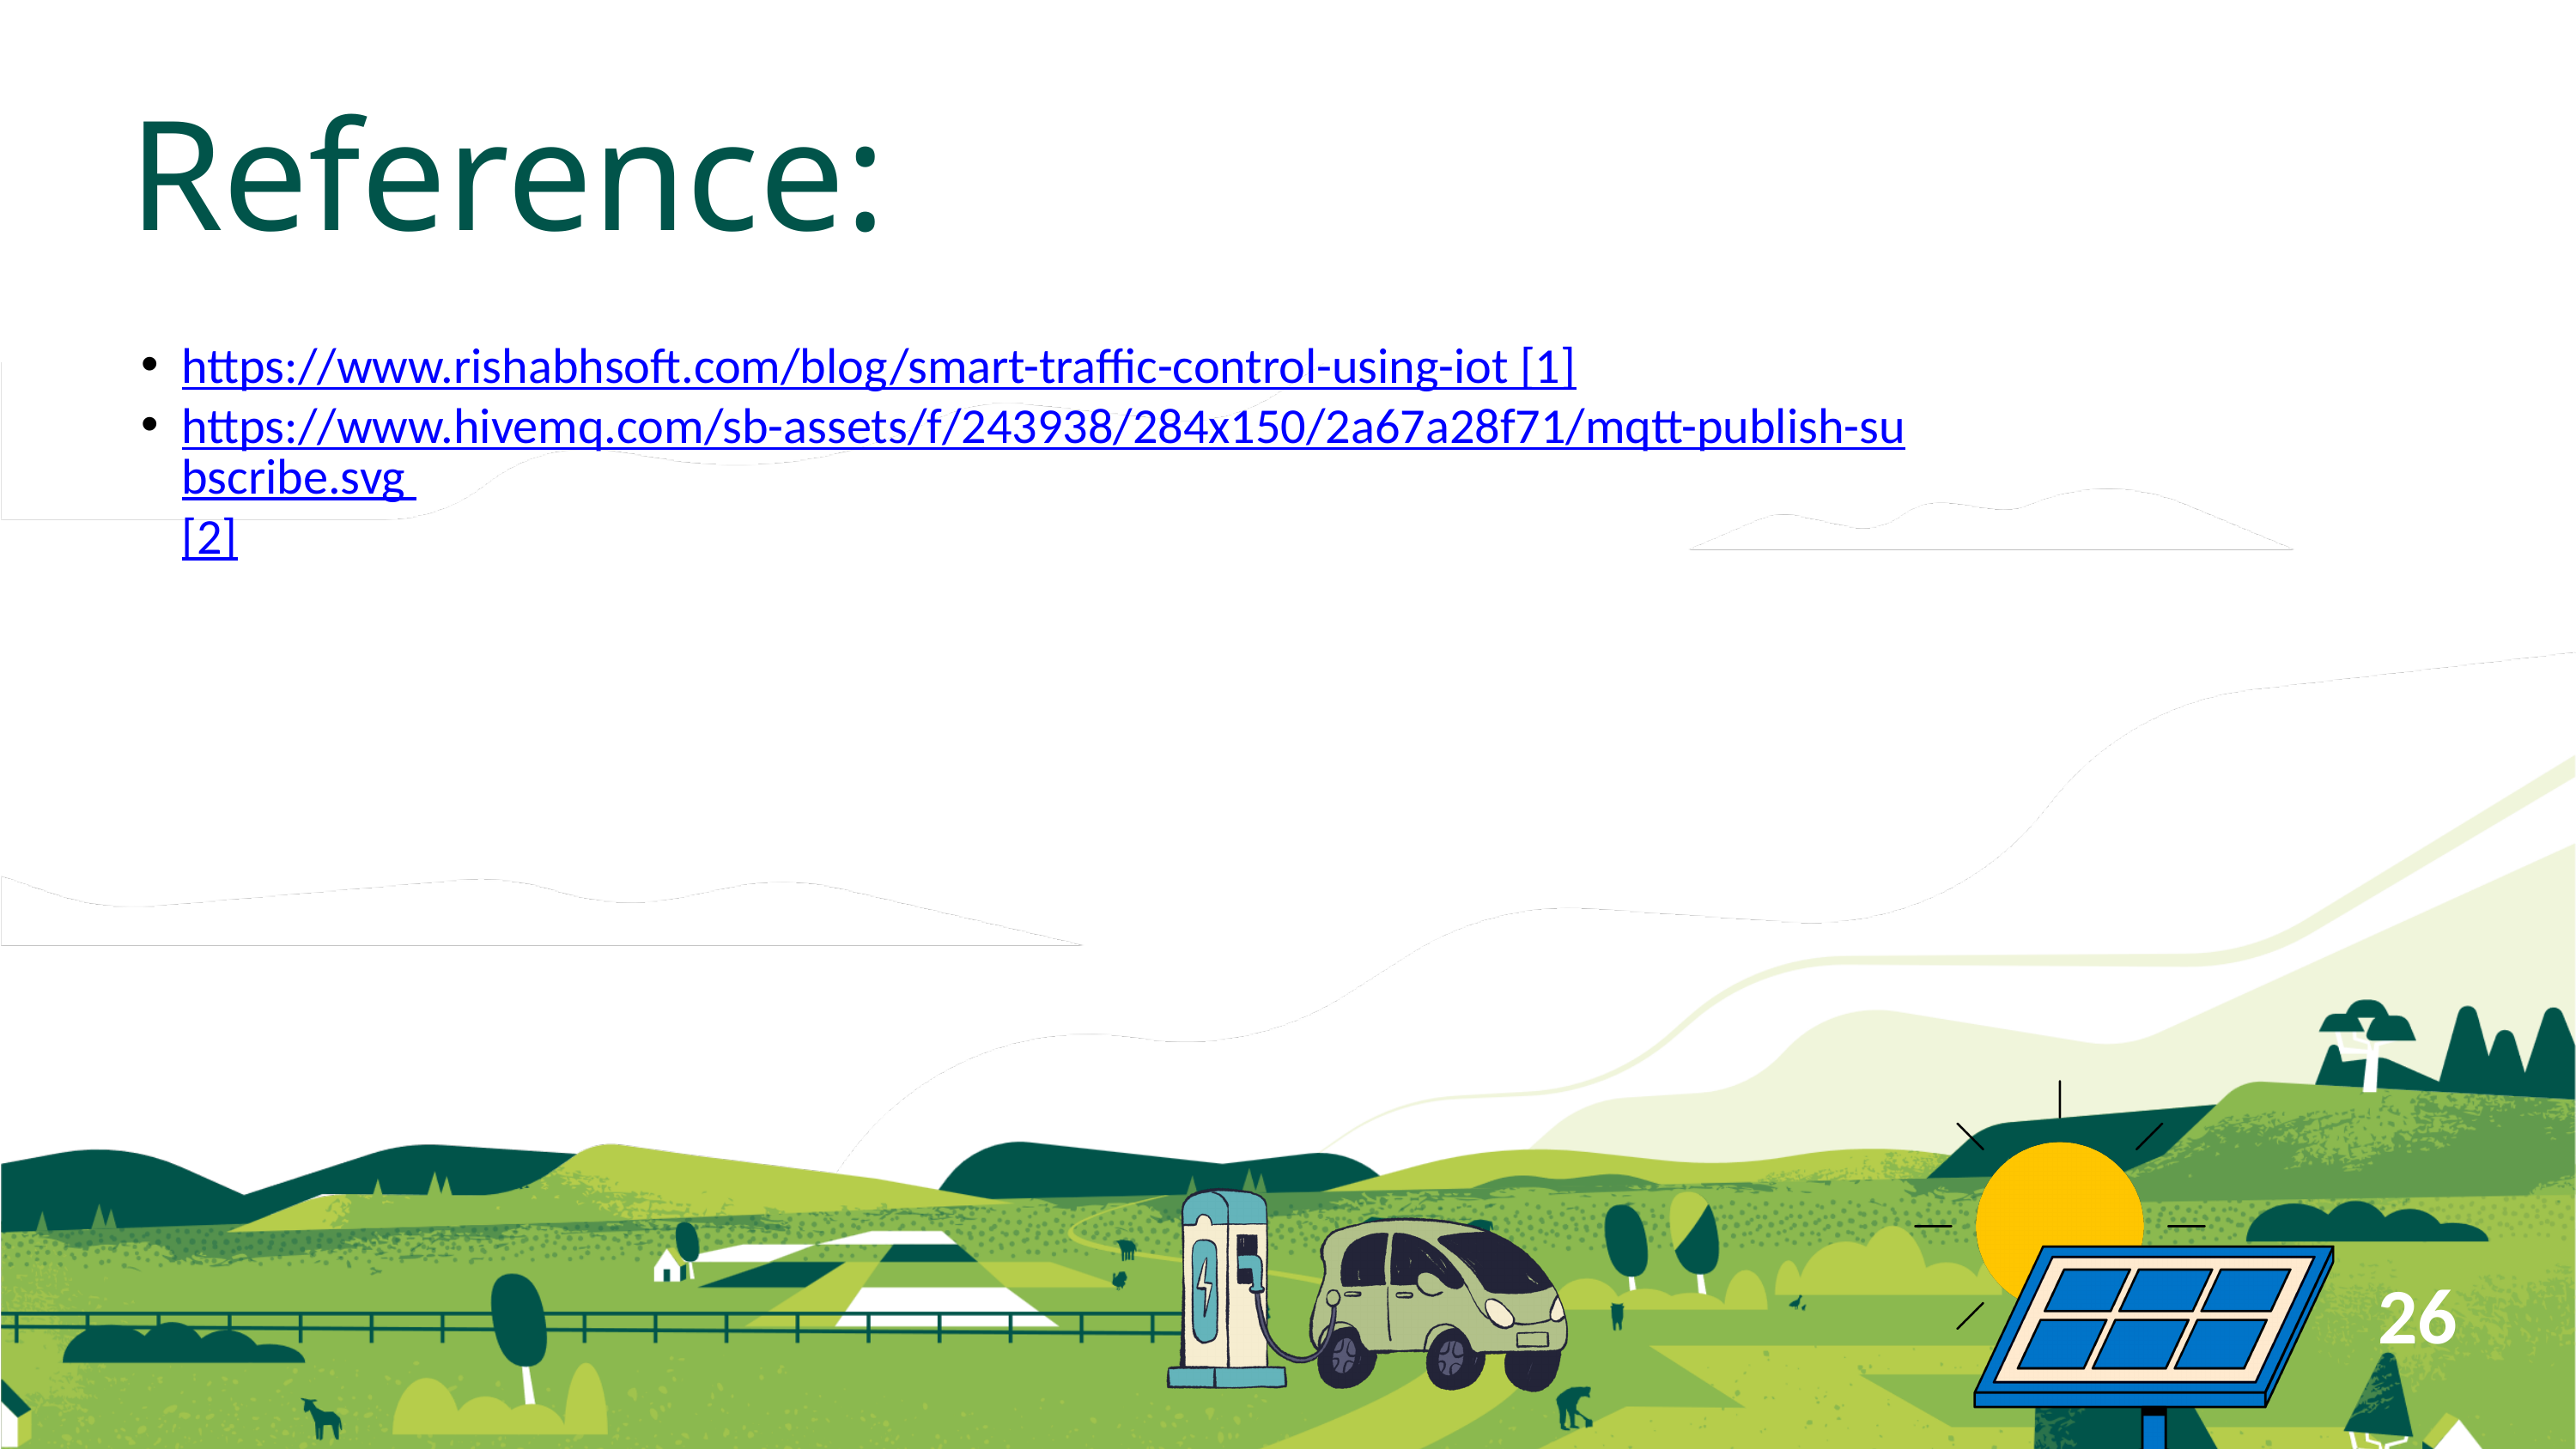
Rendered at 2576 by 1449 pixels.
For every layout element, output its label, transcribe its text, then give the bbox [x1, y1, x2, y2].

text_box [1164, 1186, 1571, 1394]
text_box Reference: [129, 137, 1226, 262]
text_box [1914, 1080, 2335, 1449]
text_box 26 [2365, 1258, 2576, 1367]
text_box https://www.rishabhsoft.com/blog/smart-traffic-control-using-iot [1] https://www.hivemq.com/sb-assets/f/243938/284x150/2a67a28f71/mqtt-publish-subscribe.svg [2] [128, 327, 1943, 580]
text_box [0, 362, 2576, 1449]
